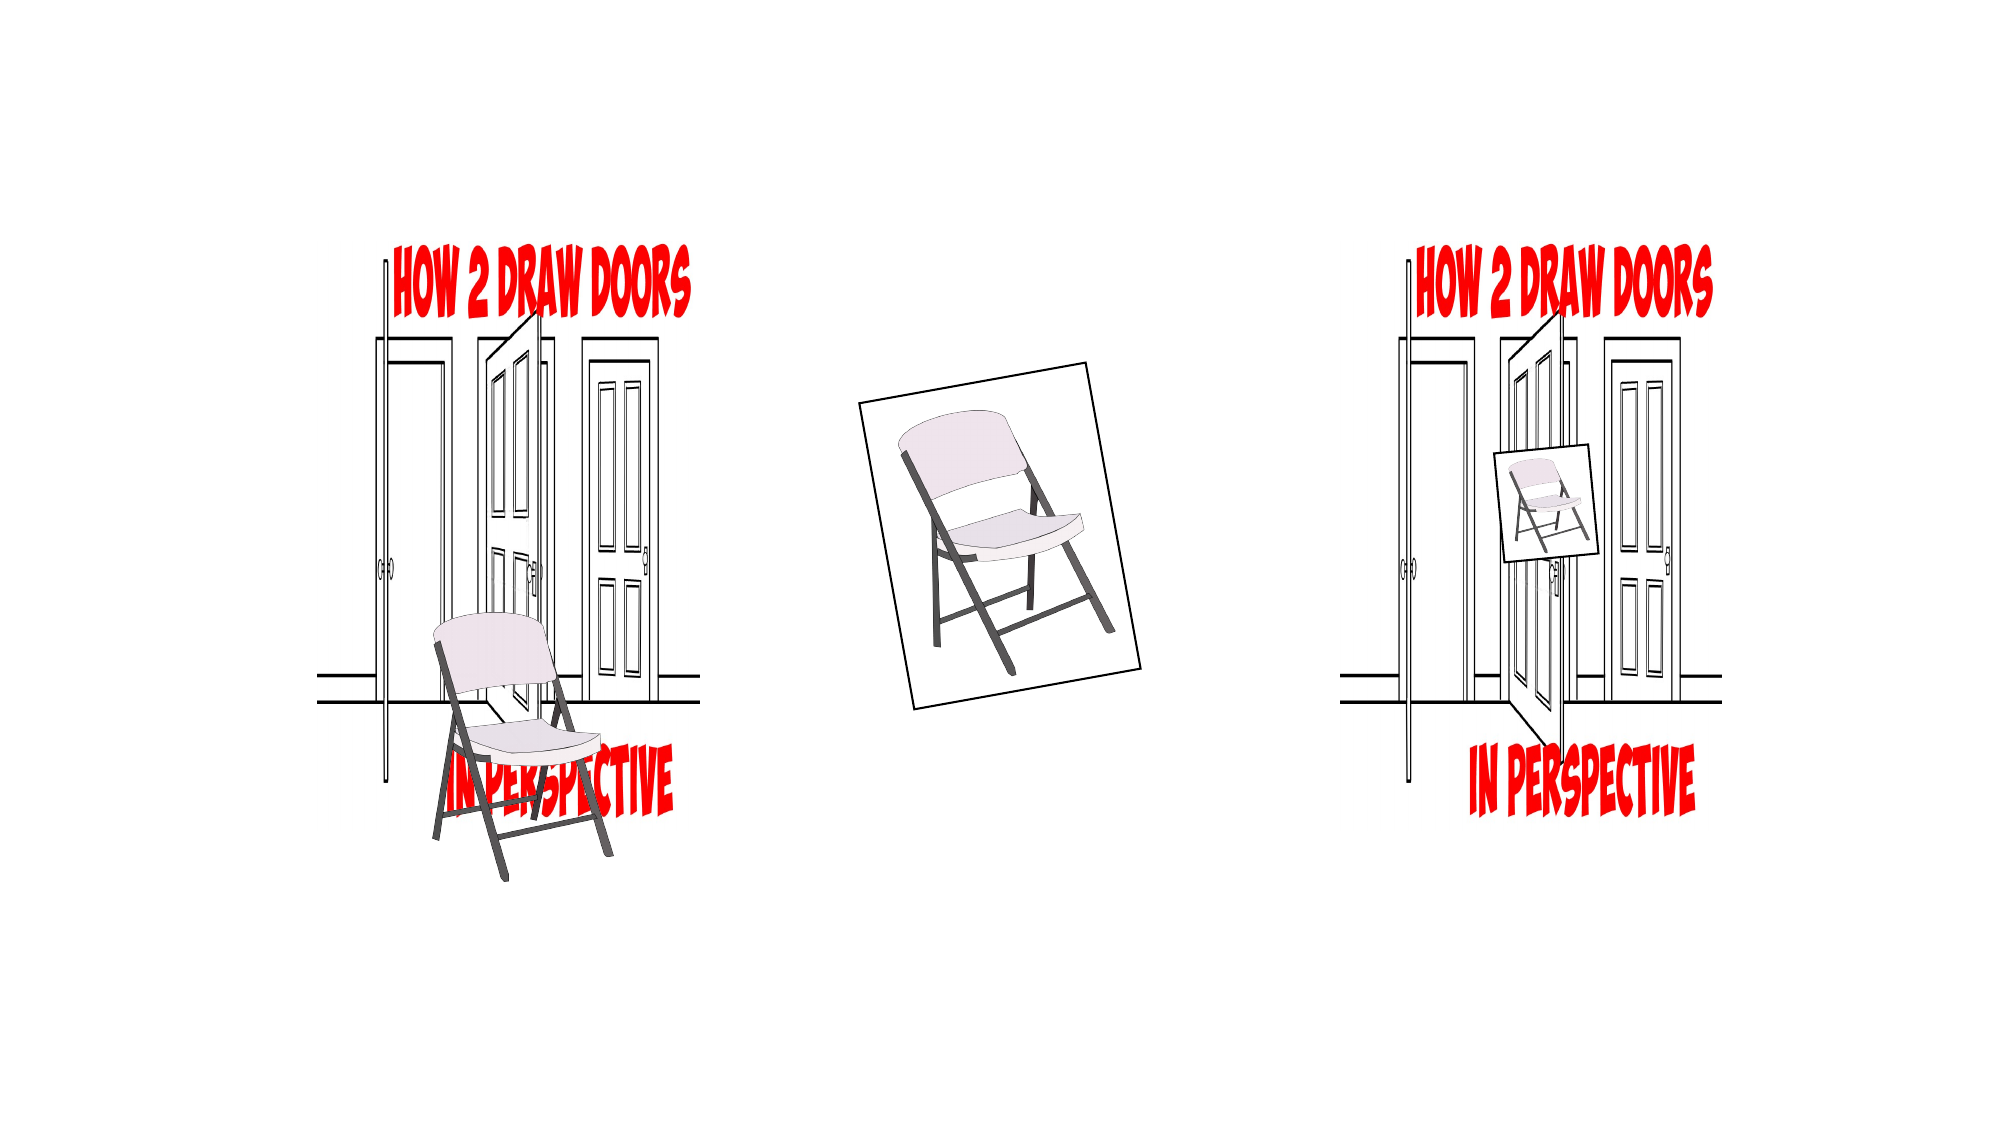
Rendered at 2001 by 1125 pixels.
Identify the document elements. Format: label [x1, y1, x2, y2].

text_box [884, 380, 1115, 692]
picture [432, 612, 614, 882]
text_box [1498, 448, 1594, 559]
text_box [1118, 10, 1944, 1061]
text_box [95, 11, 921, 1062]
